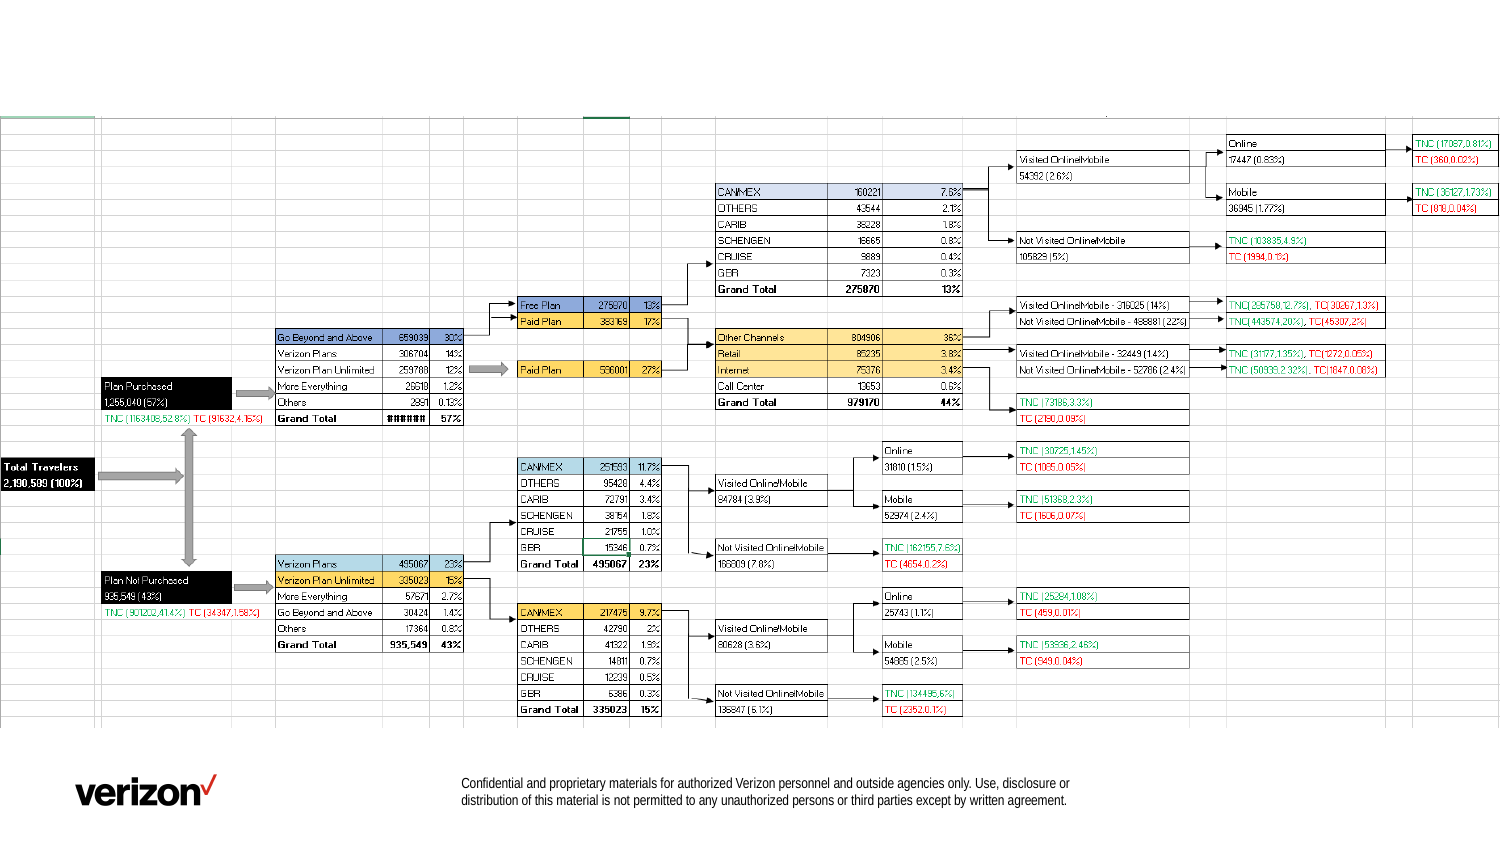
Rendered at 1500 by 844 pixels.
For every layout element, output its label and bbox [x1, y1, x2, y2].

picture [58, 757, 234, 823]
picture [0, 116, 1500, 728]
